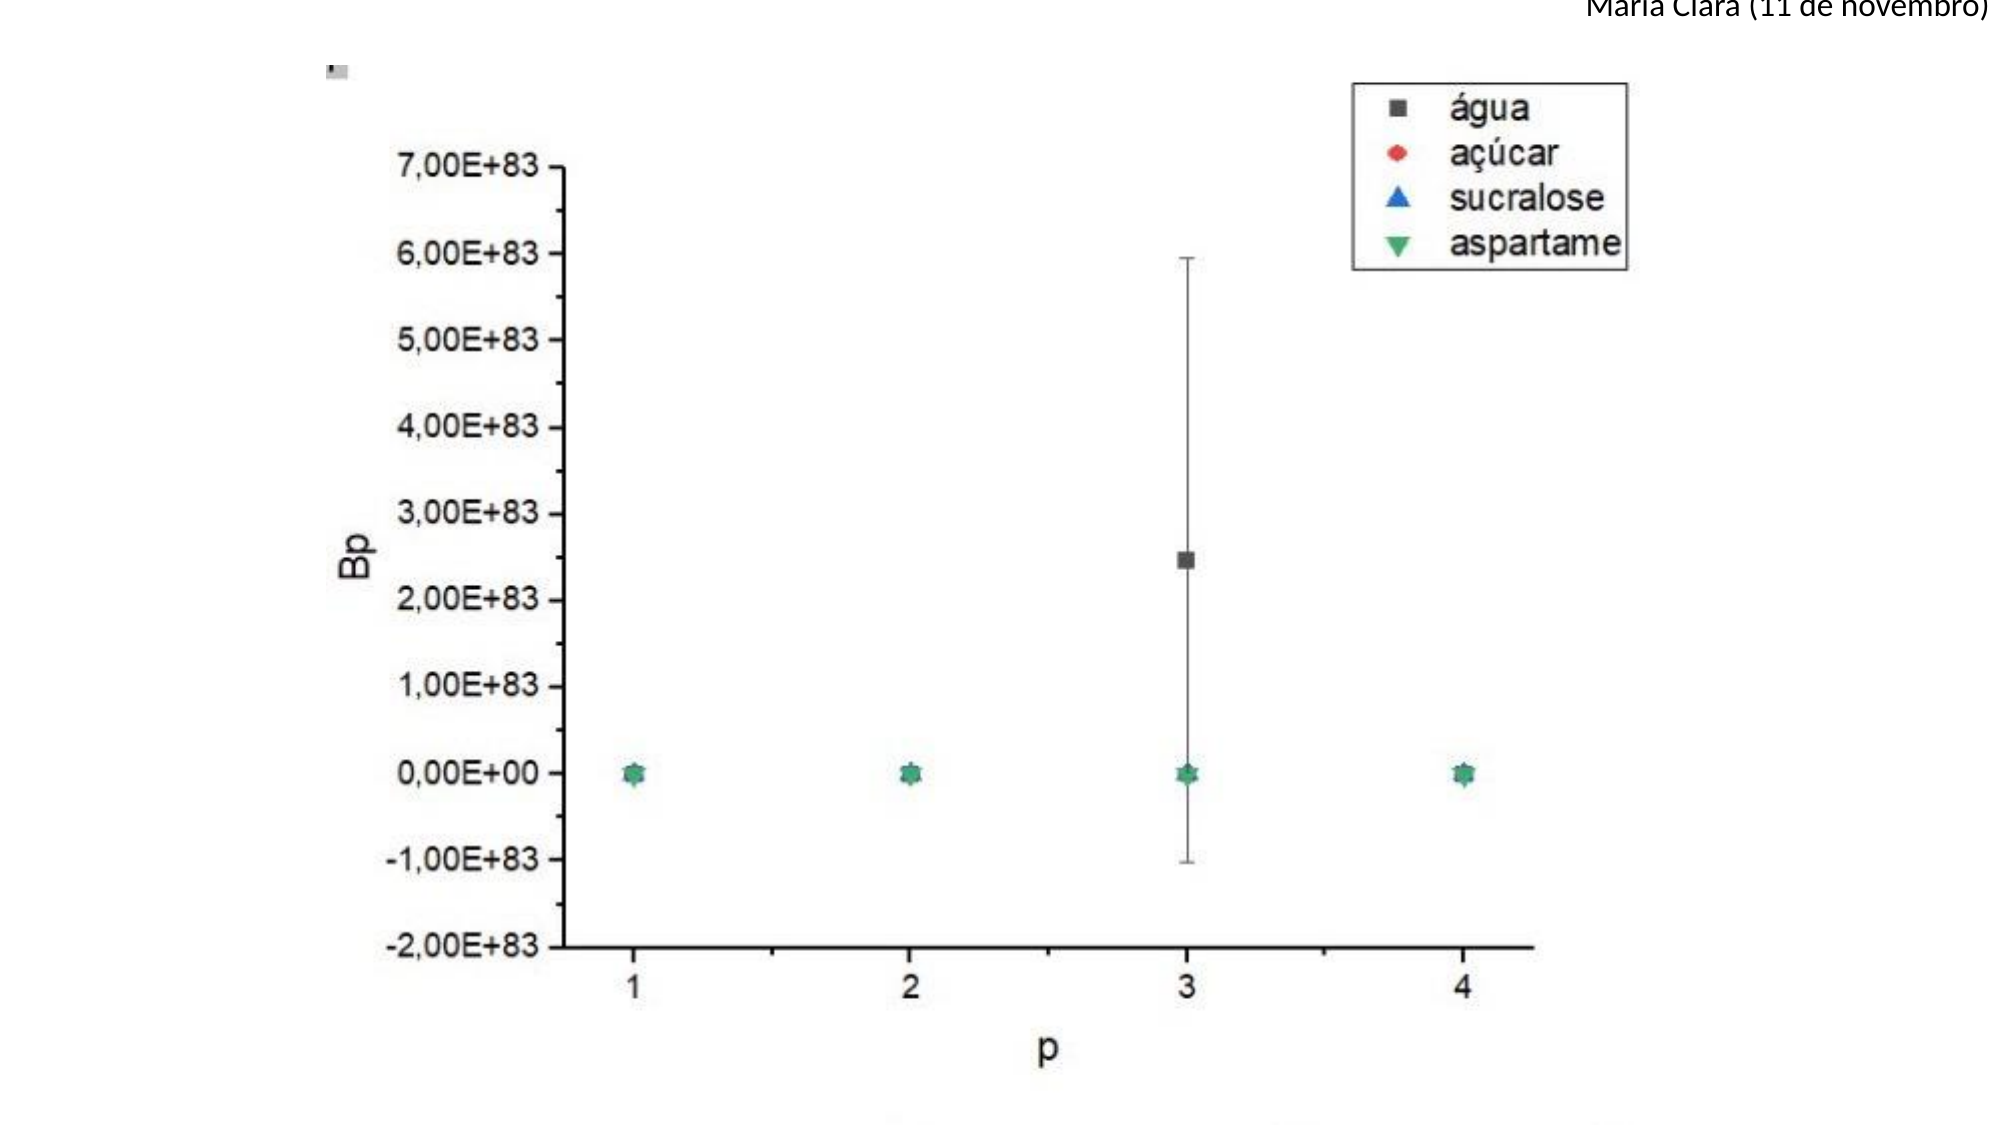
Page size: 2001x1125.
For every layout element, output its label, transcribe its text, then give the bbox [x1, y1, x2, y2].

picture [326, 65, 1707, 1125]
subtitle Maria Clara (11 de novembro) [1550, 0, 2000, 20]
